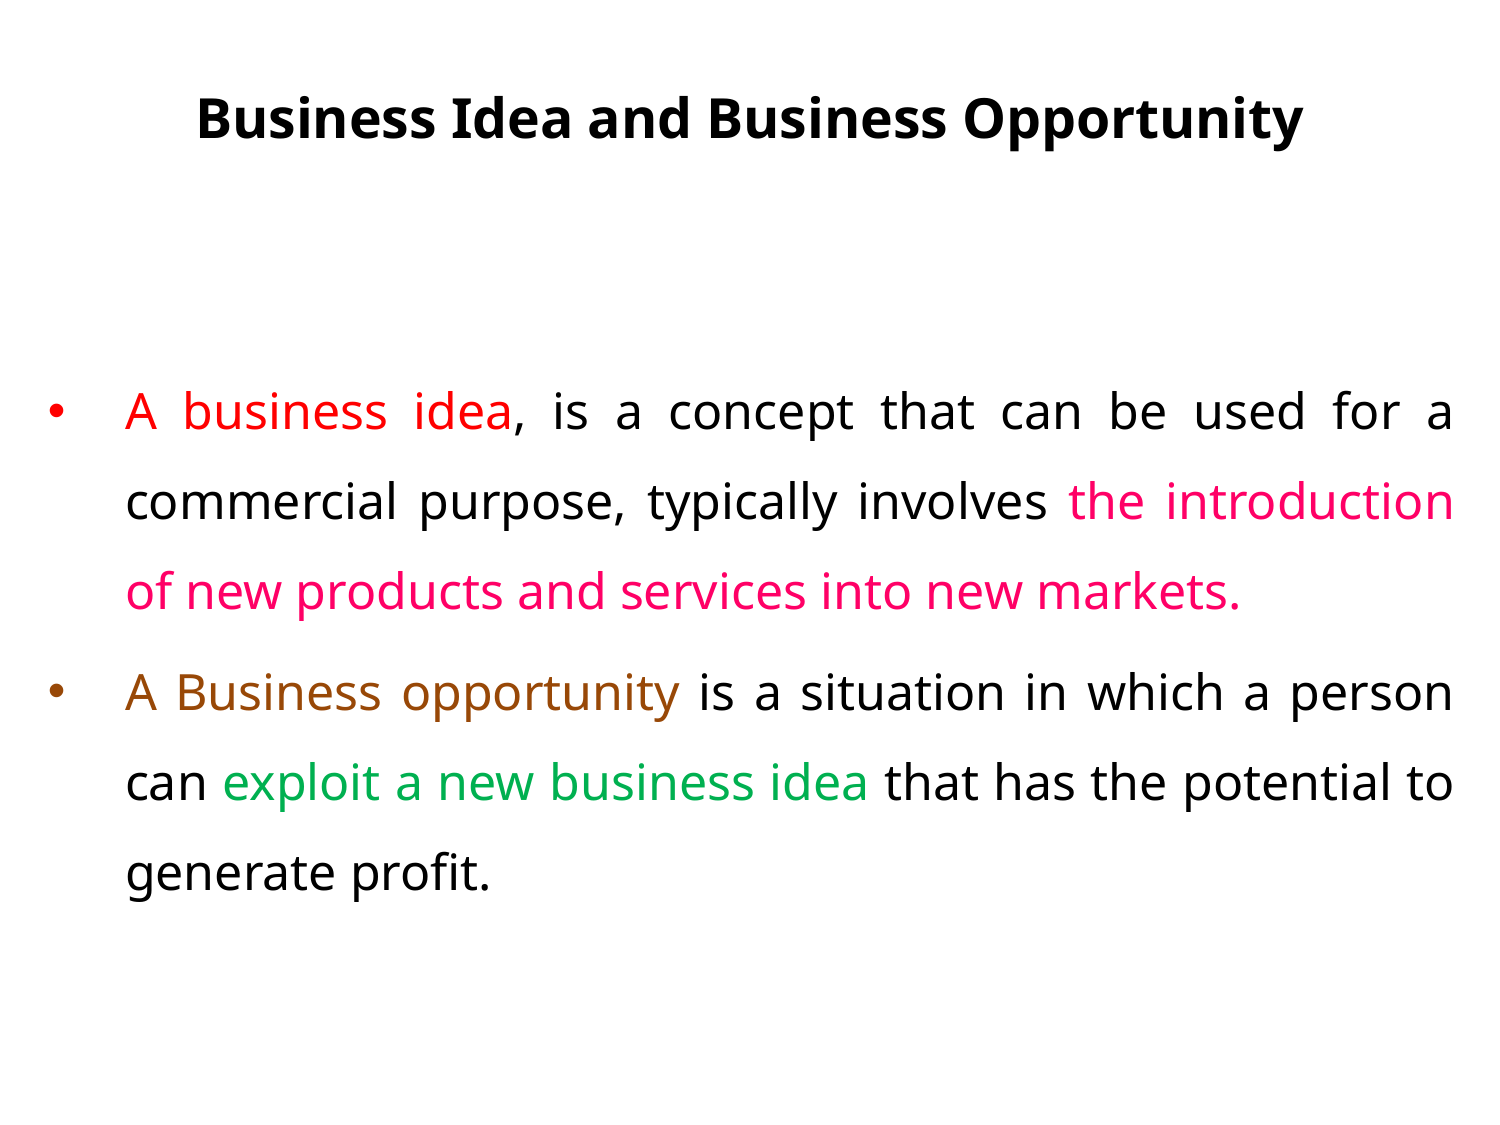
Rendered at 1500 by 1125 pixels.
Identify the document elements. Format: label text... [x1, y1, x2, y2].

title Business Idea and Business Opportunity [131, 53, 1369, 180]
list A business idea, is a concept that can be used for a commercial purpose, typically involves the introduction of new products and services into new markets. A Business opportunity is a situation in which a person can exploit a new business idea that has the potential to generate profit. [32, 287, 1471, 1009]
